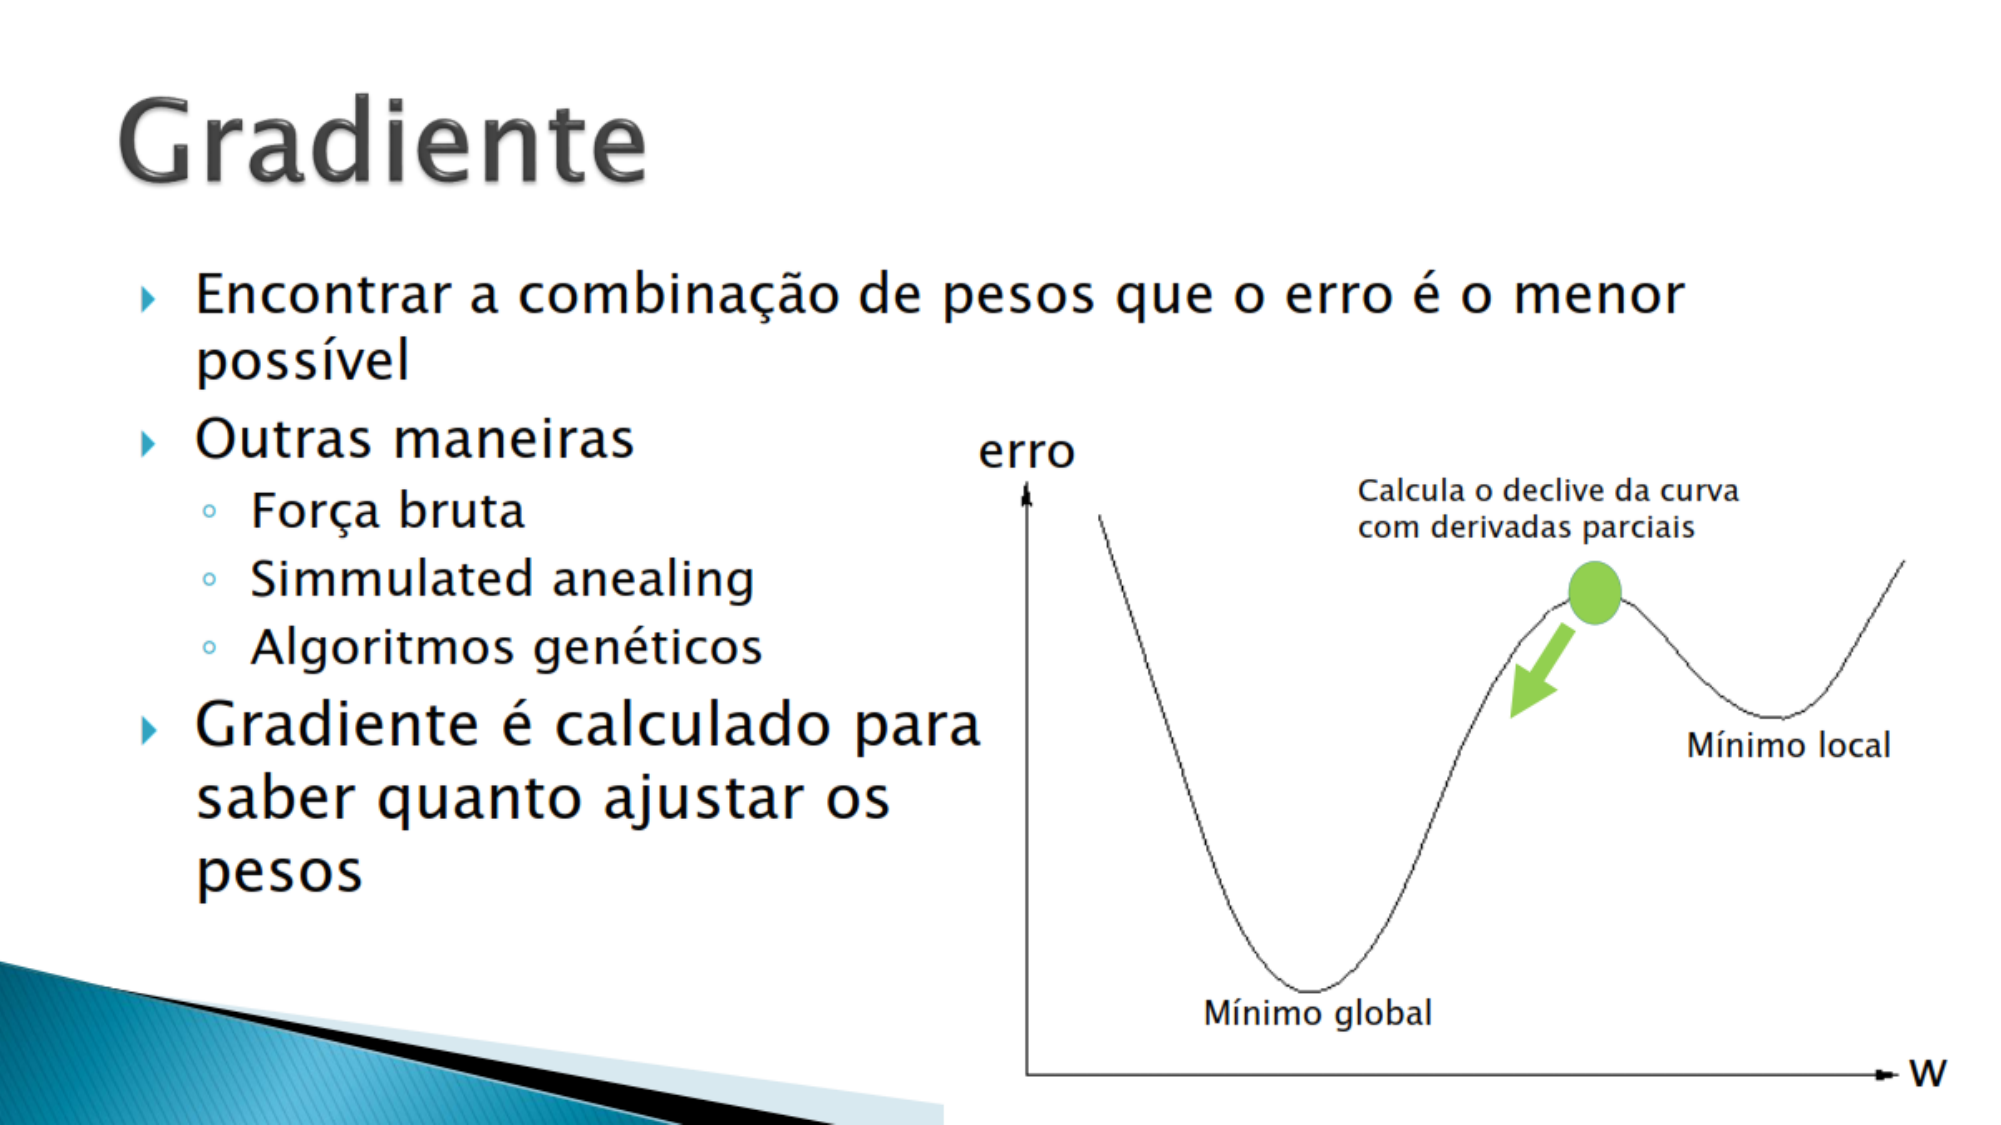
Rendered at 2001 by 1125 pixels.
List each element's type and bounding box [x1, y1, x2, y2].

list [0, 24, 1983, 1125]
